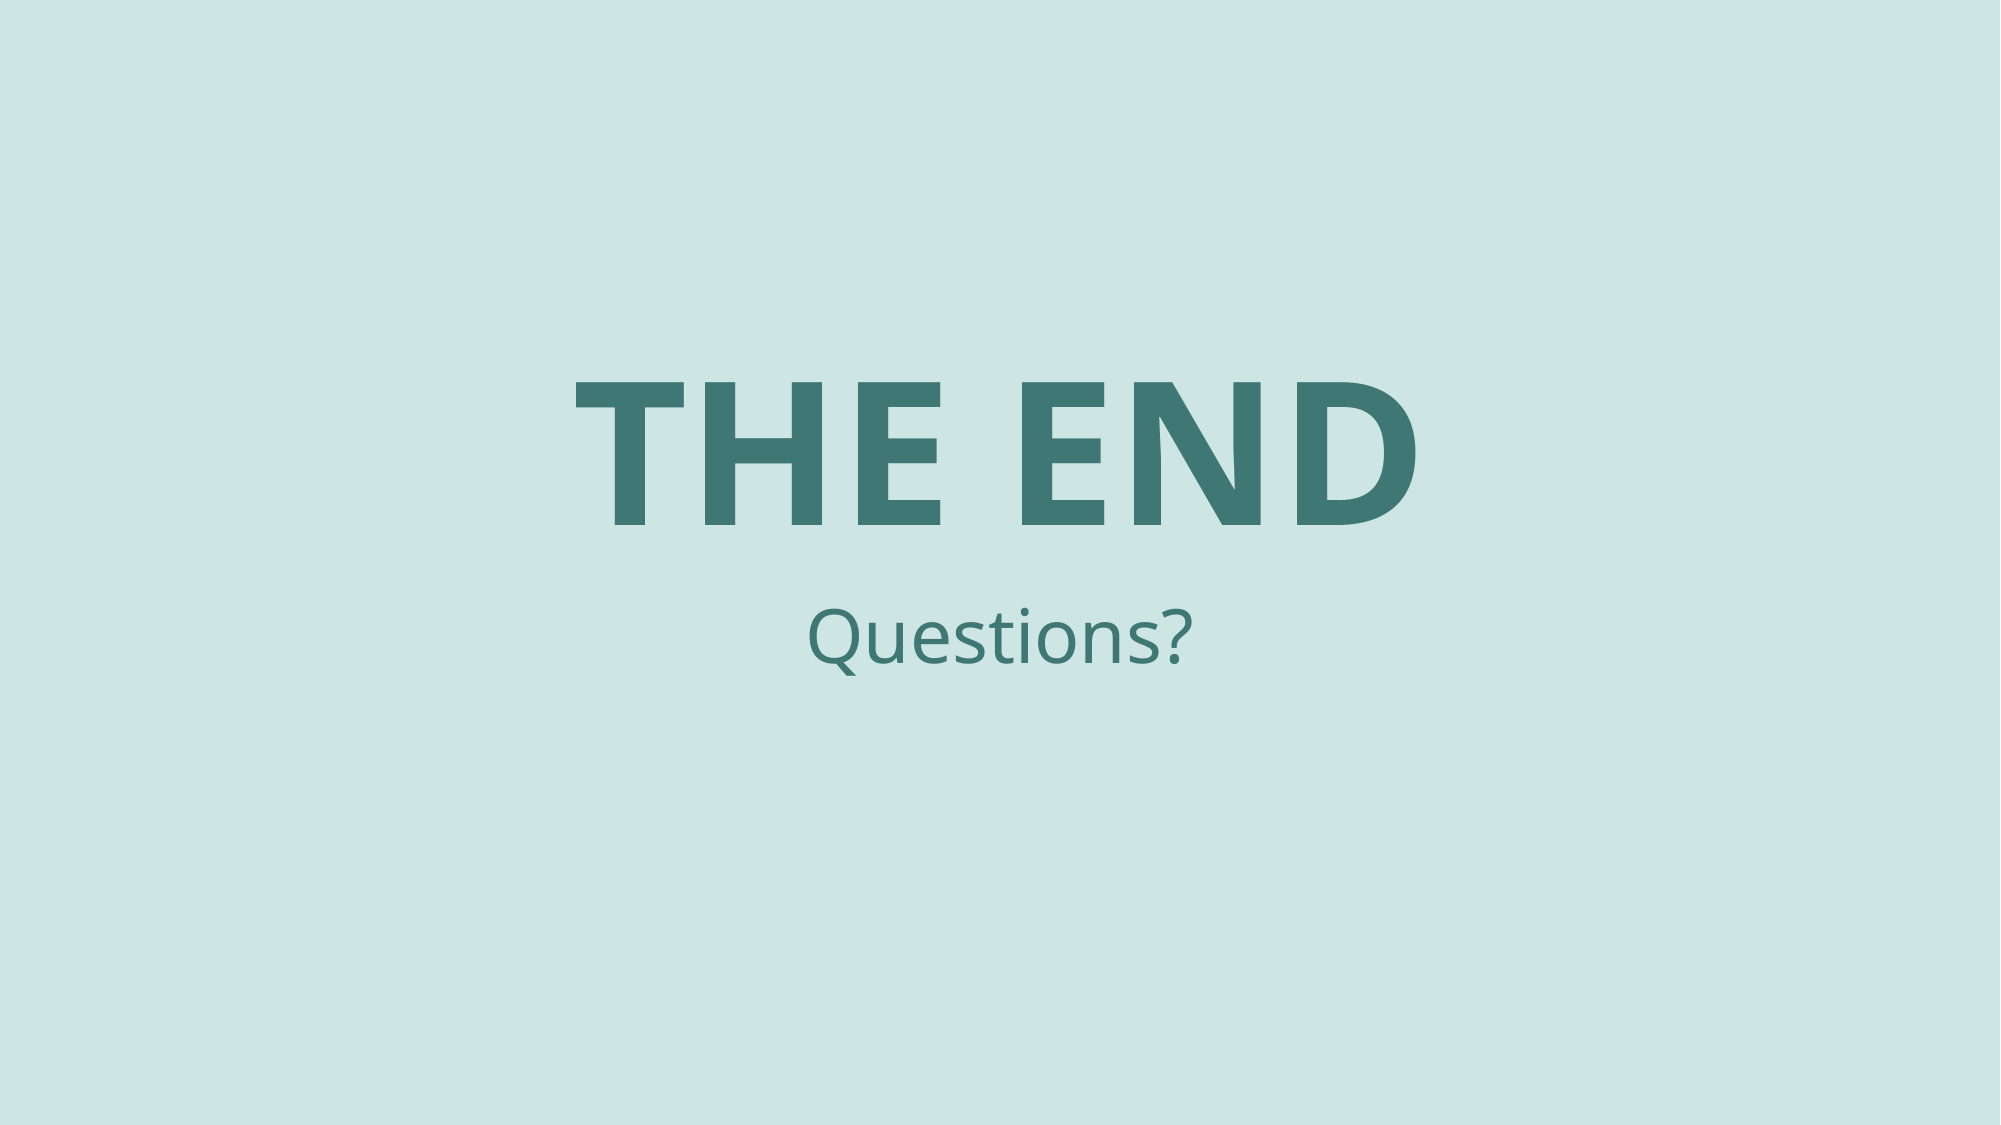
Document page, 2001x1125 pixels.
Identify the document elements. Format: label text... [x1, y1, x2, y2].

title THE END [249, 184, 1750, 576]
subtitle Questions? [249, 590, 1750, 863]
